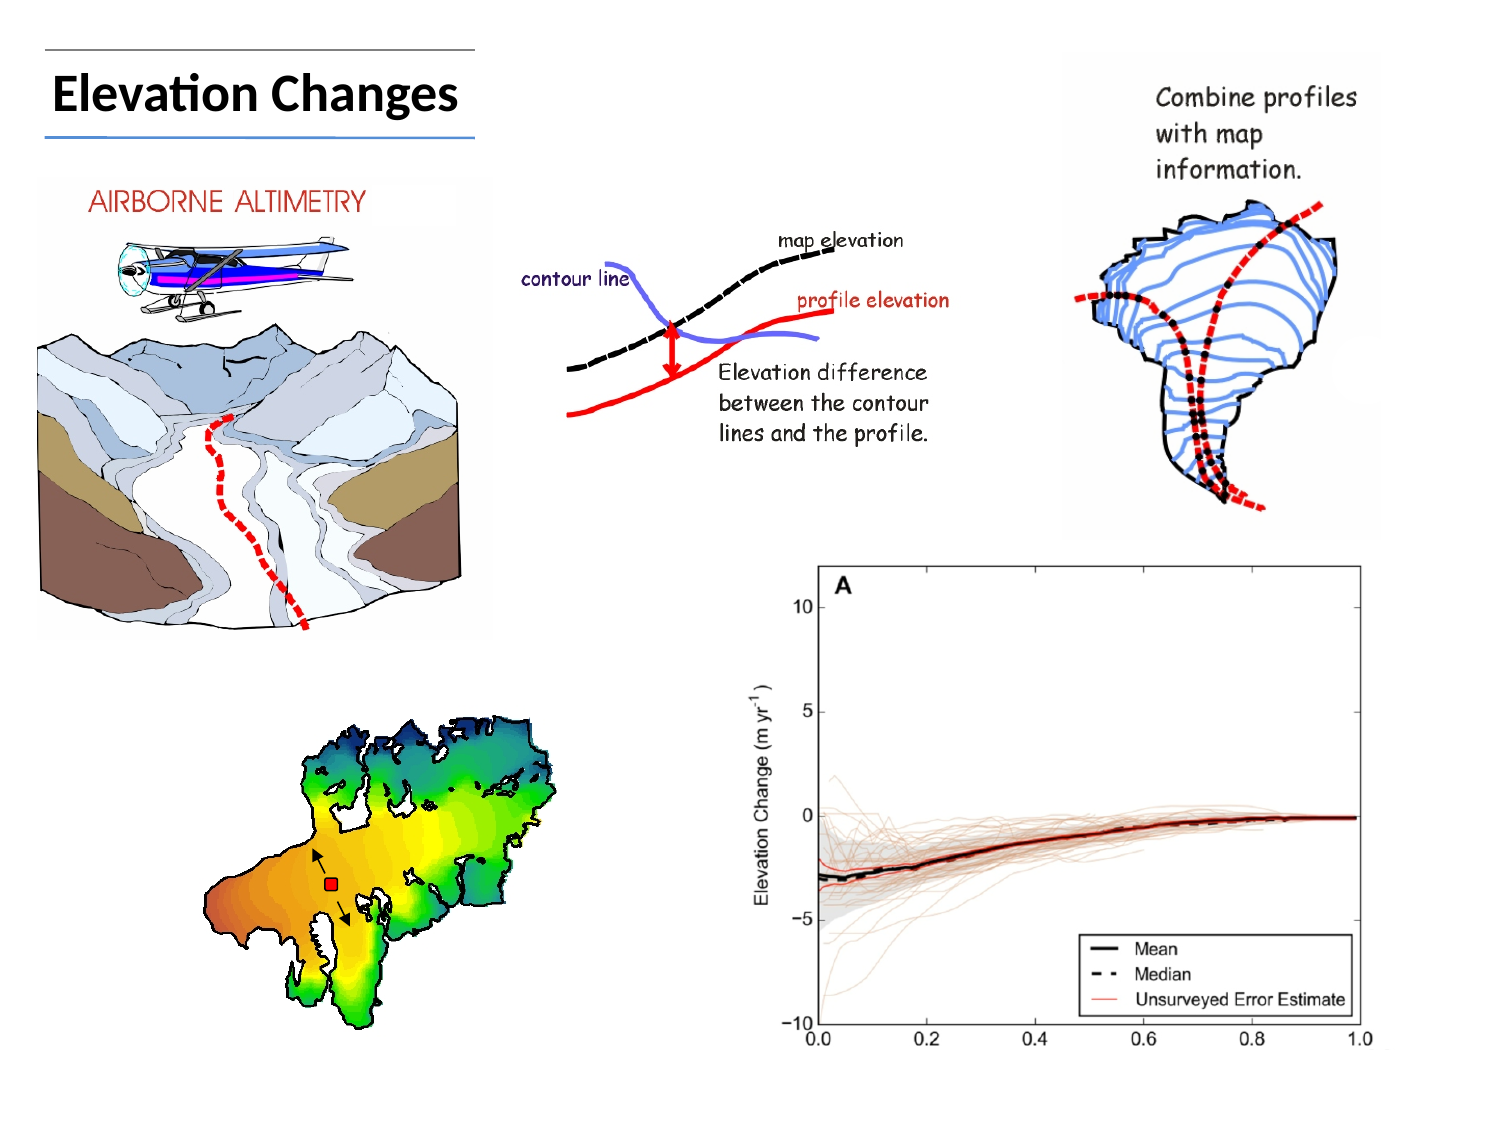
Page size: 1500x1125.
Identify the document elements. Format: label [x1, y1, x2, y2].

picture [726, 562, 1398, 1051]
text_box [137, 662, 576, 1072]
text_box [37, 49, 638, 139]
text_box [519, 210, 970, 484]
text_box [37, 176, 493, 640]
text_box [1061, 51, 1381, 540]
